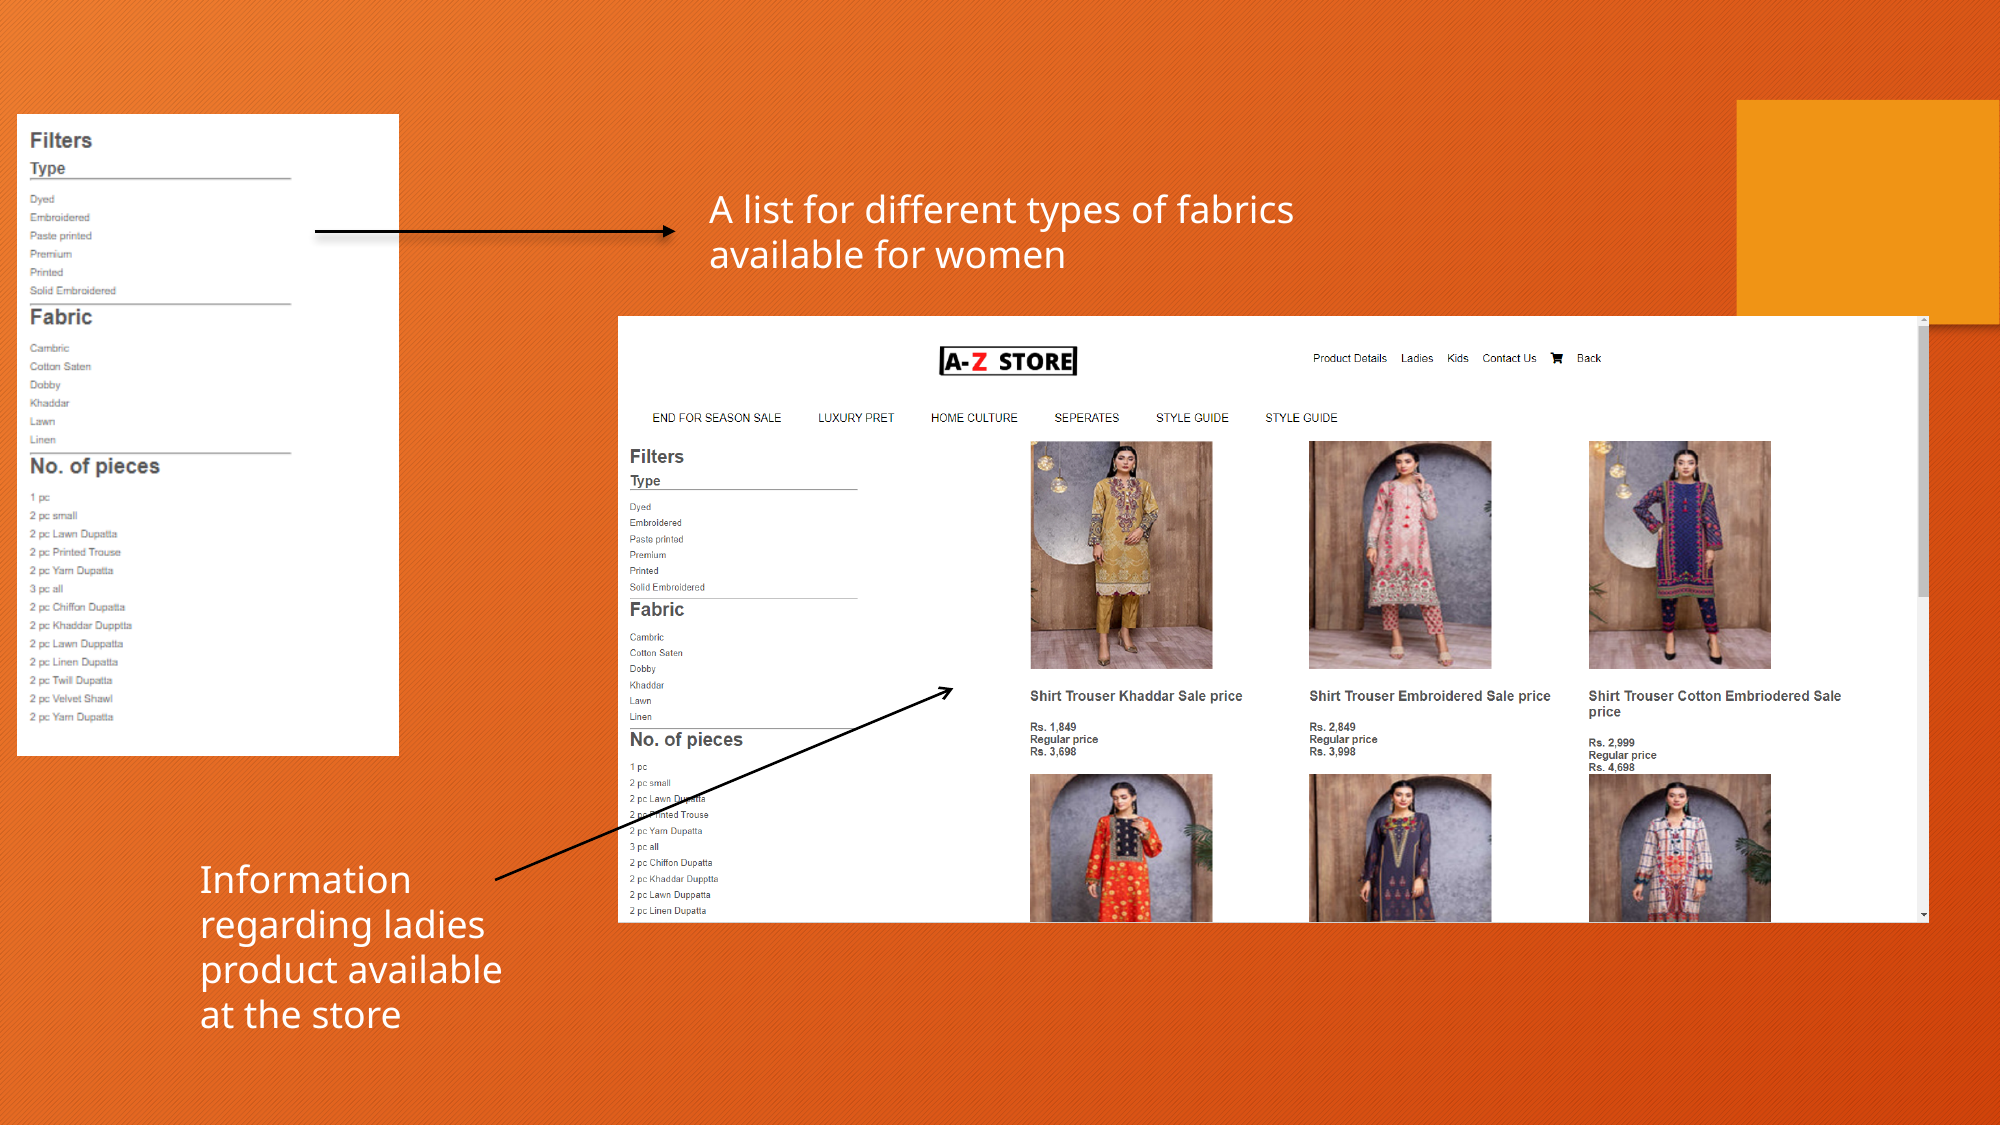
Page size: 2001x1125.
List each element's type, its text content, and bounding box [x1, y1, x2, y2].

text_box Information regarding ladies product available at the store [184, 848, 556, 1043]
picture [618, 316, 2000, 923]
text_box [494, 688, 954, 881]
text_box A list for different types of fabrics available for women [694, 178, 1355, 283]
picture [16, 114, 399, 756]
